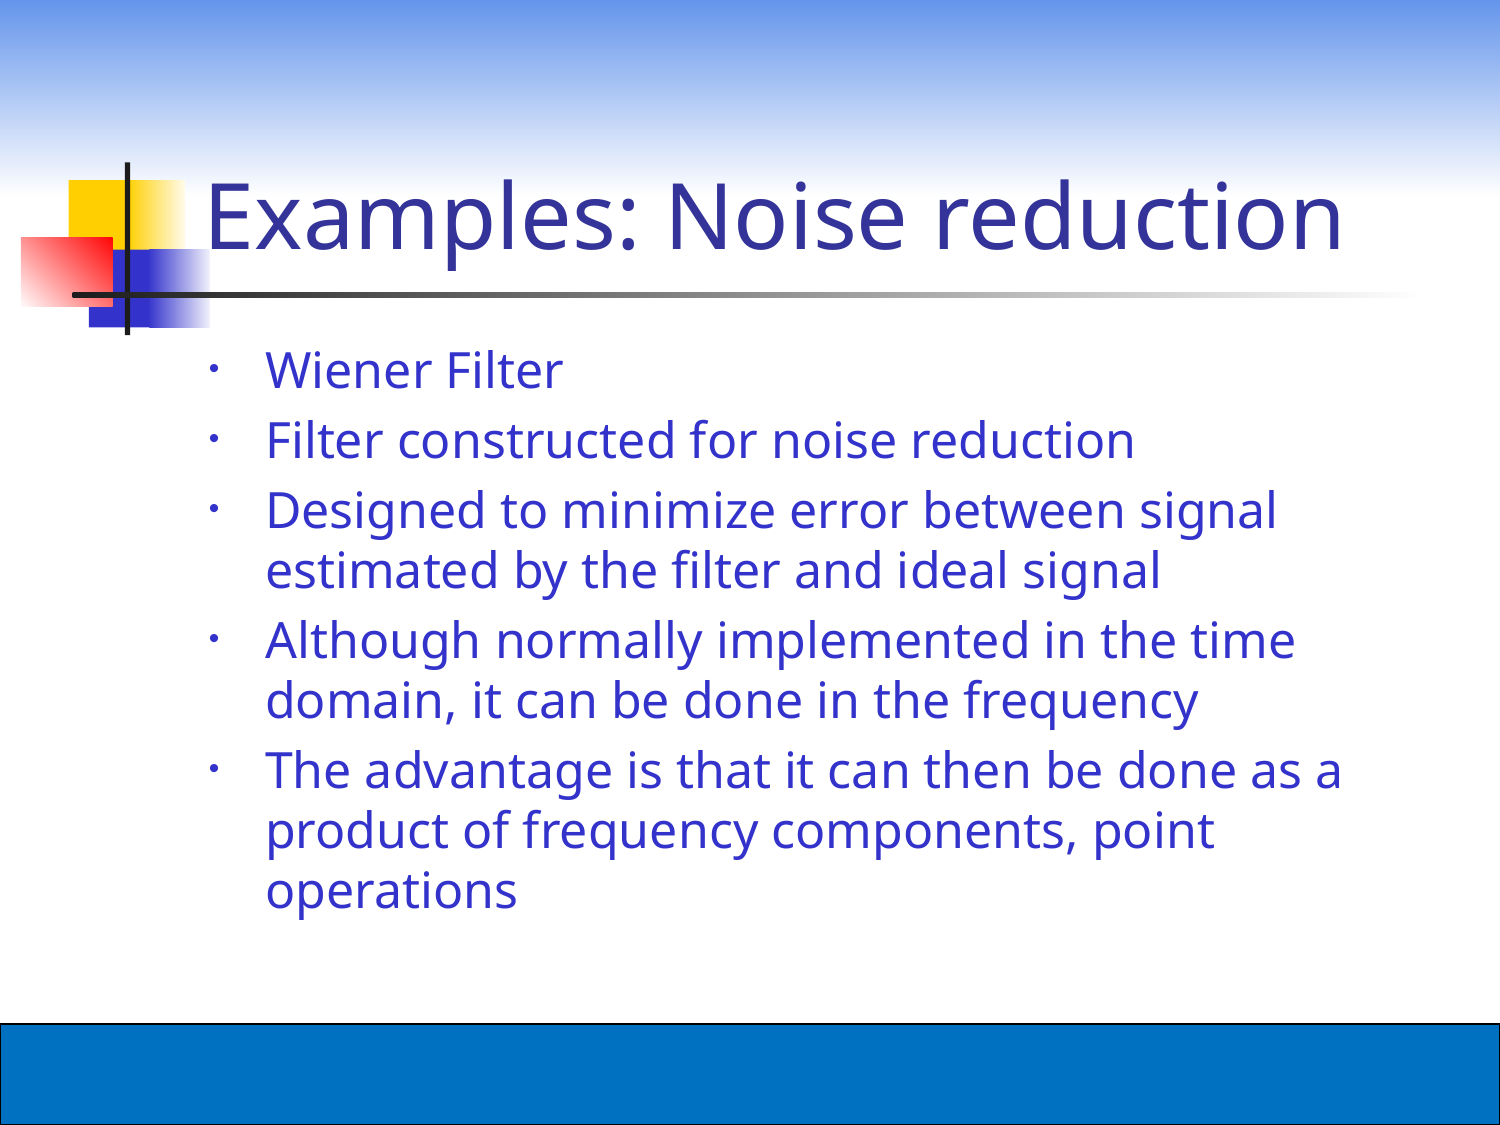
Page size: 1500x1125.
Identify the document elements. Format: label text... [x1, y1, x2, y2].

list Wiener Filter Filter constructed for noise reduction Designed to minimize error between signal estimated by the filter and ideal signal Although normally implemented in the time domain, it can be done in the frequency The advantage is that it can then be done as a product of frequency components, point operations [193, 331, 1469, 1006]
title Examples: Noise reduction [188, 35, 1468, 275]
